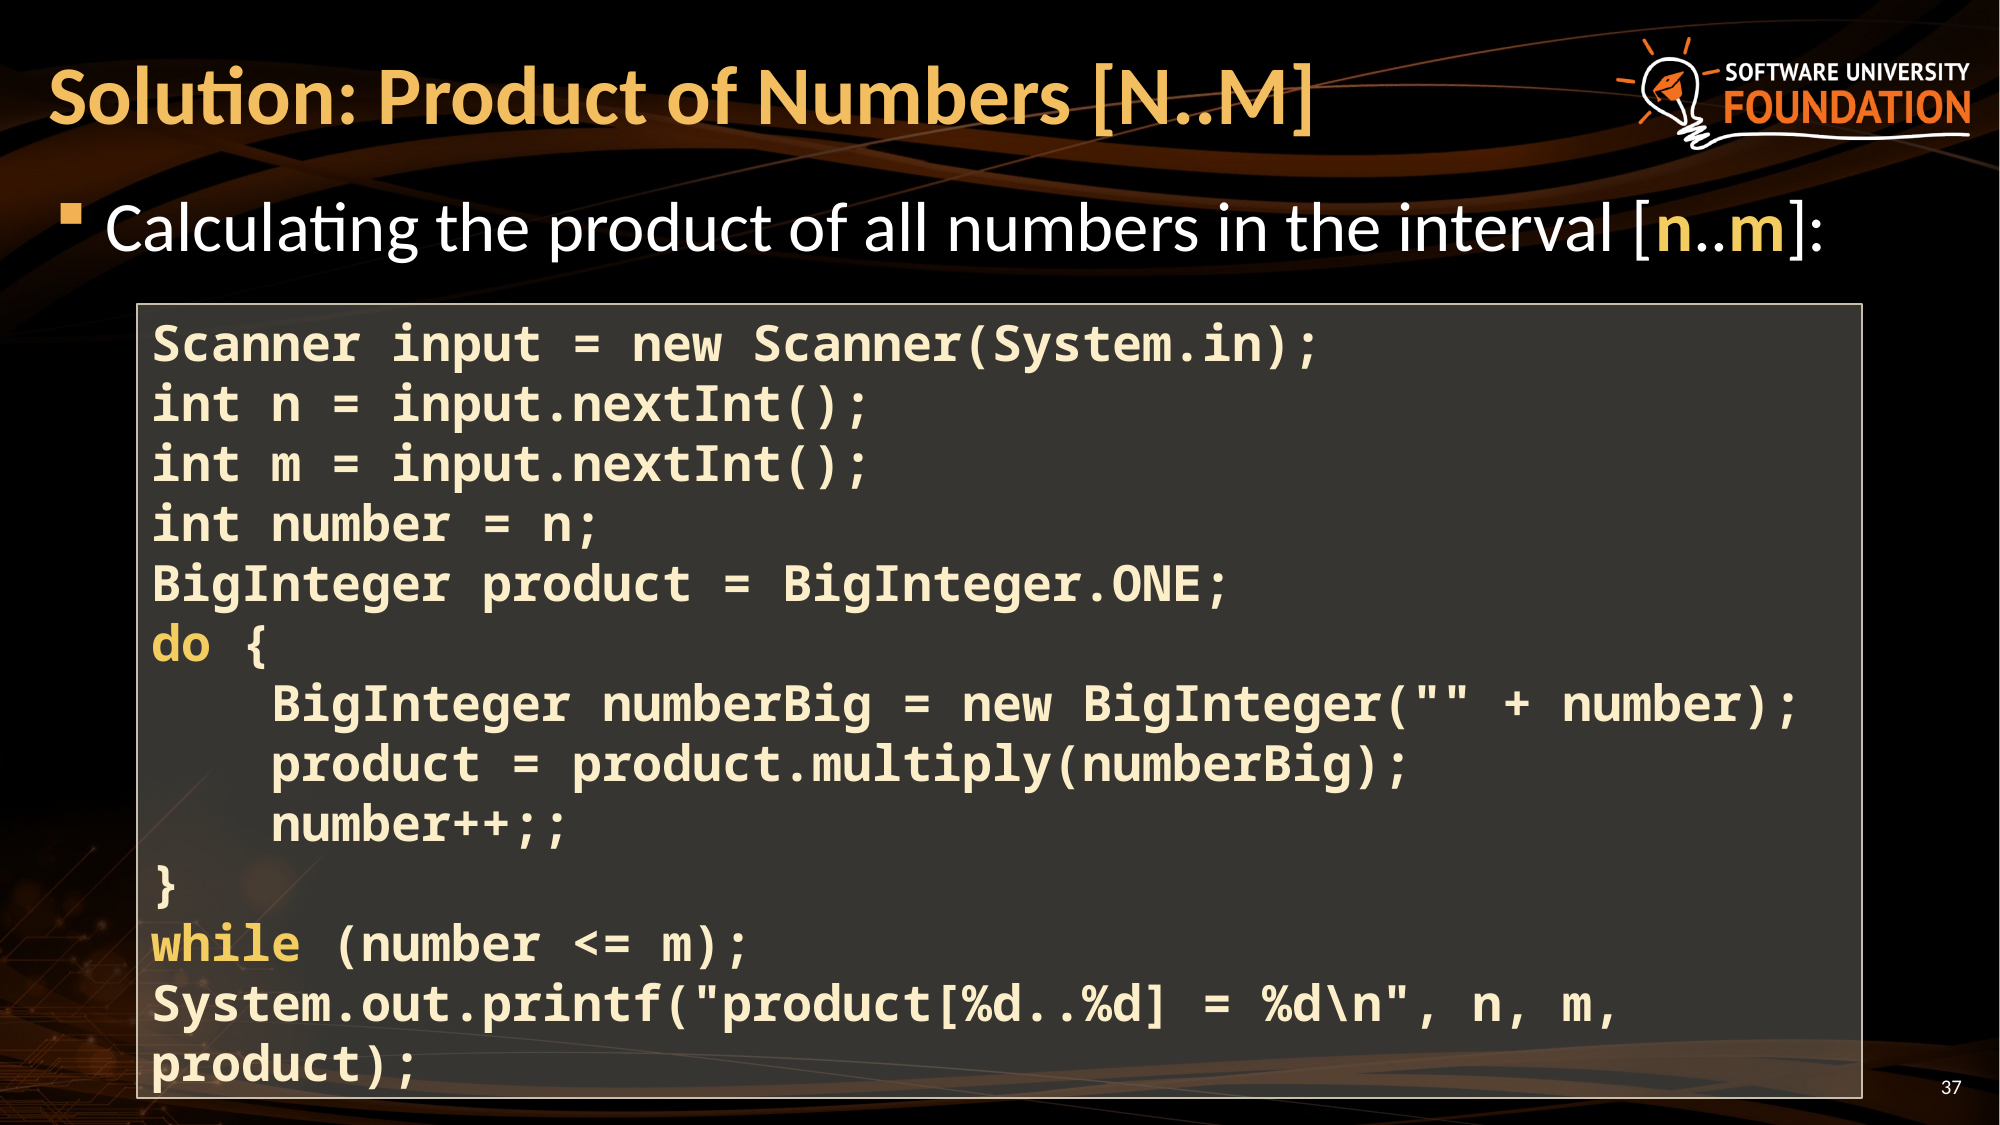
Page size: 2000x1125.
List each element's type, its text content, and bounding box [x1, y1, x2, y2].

title Solution: Product of Numbers [N..M] [30, 6, 1602, 189]
list Calculating the product of all numbers in the interval [n..m]: [37, 174, 1963, 288]
text_box Scanner input = new Scanner(System.in); int n = input.nextInt(); int m = input.nextInt(); int number = n; BigInteger product = BigInteger.ONE; do { BigInteger numberBig = new BigInteger("" + number); product = product.multiply(numberBig); number++;; } while (number <= m); System.out.printf("product[%d..%d] = %d\n", n, m, product); [137, 303, 1863, 1099]
picture [0, 0, 2000, 1125]
slide_number 37 [1897, 1070, 1968, 1103]
